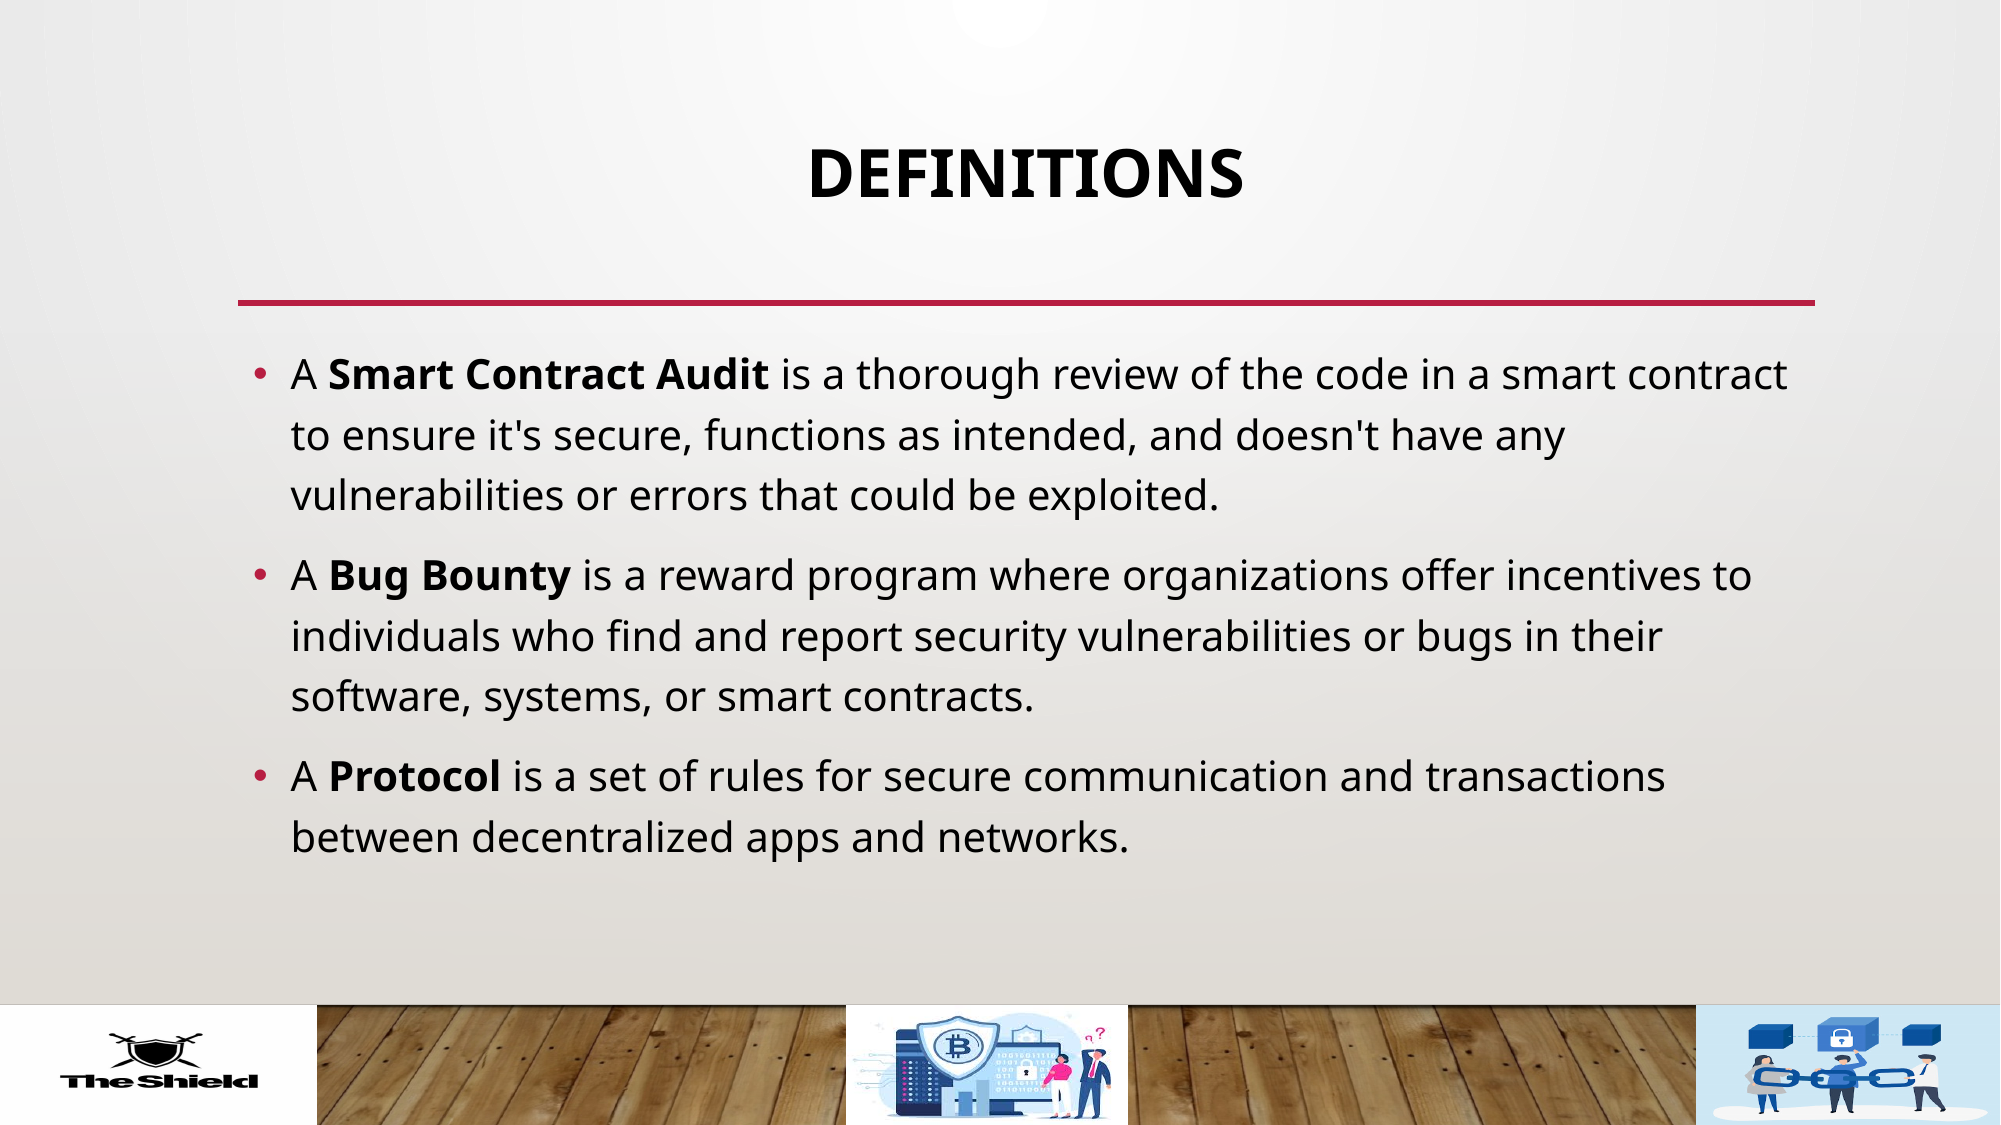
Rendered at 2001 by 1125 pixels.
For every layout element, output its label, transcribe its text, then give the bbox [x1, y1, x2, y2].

title Definitions [238, 131, 1814, 305]
picture [0, 1005, 2000, 1125]
list A Smart Contract Audit is a thorough review of the code in a smart contract to ensure it's secure, functions as intended, and doesn't have any vulnerabilities or errors that could be exploited. A Bug Bounty is a reward program where organizations offer incentives to individuals who find and report security vulnerabilities or bugs in their software, systems, or smart contracts. A Protocol is a set of rules for secure communication and transactions between decentralized apps and networks. [238, 330, 1814, 897]
